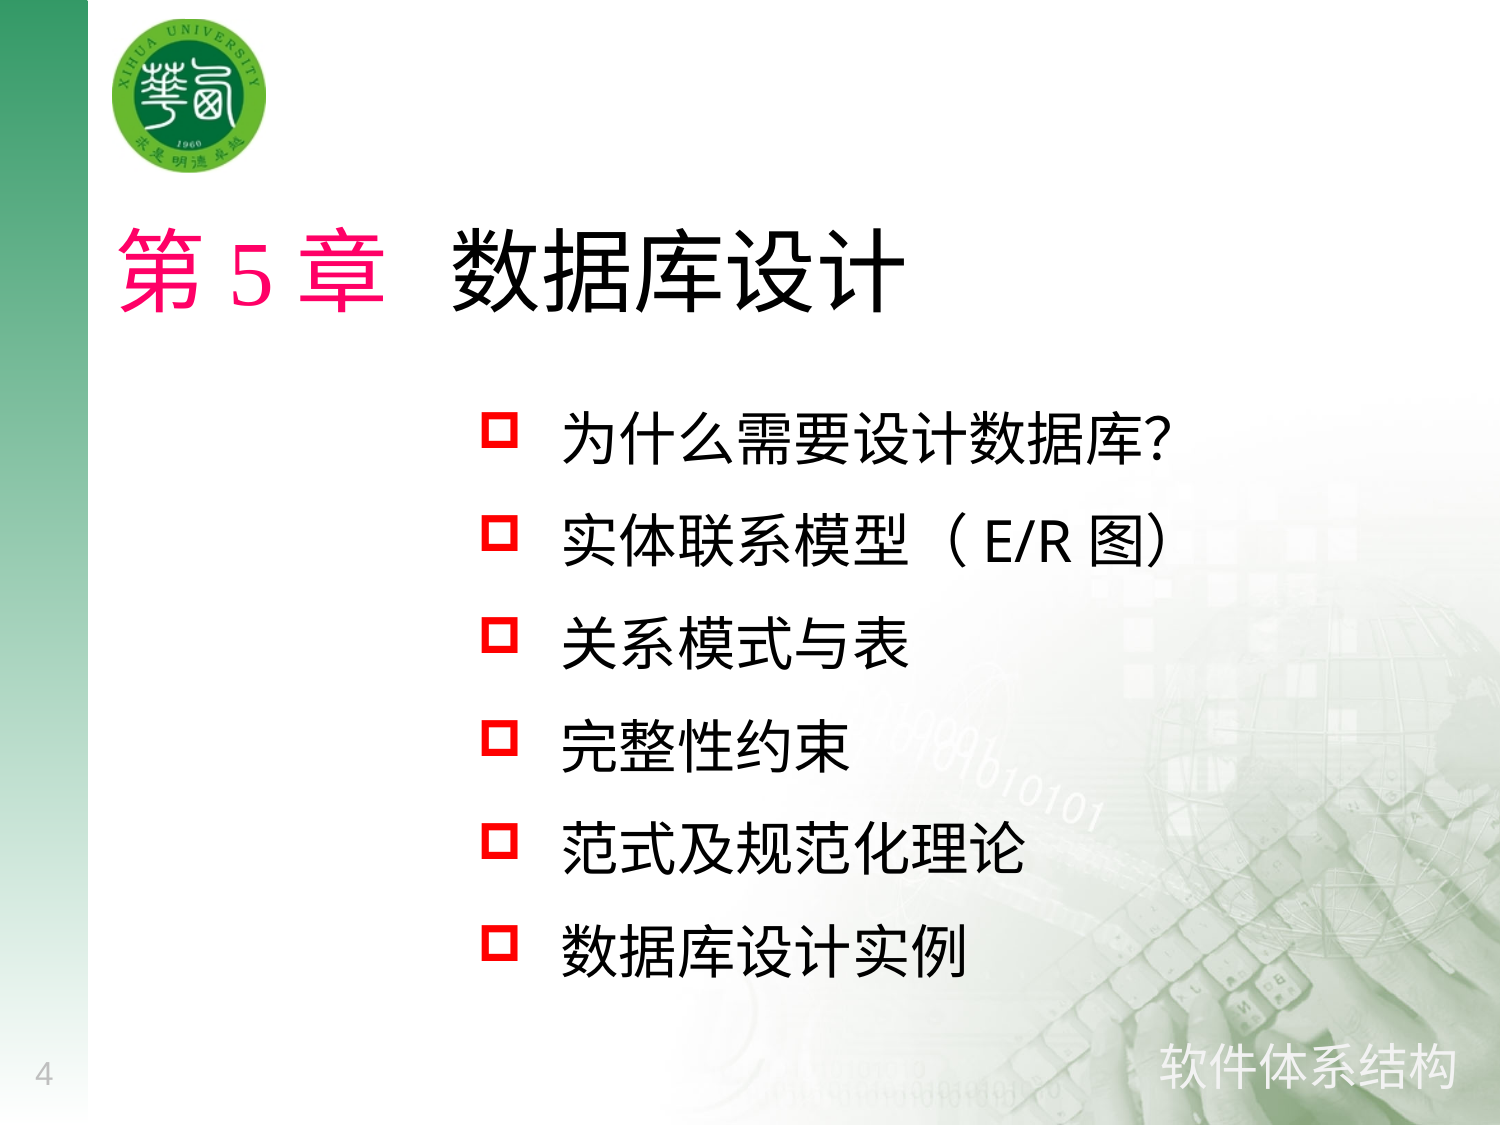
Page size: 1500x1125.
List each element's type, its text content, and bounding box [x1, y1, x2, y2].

slide_number 4 [0, 1044, 89, 1094]
list 为什么需要设计数据库？ 实体联系模型（E/R图） 关系模式与表 完整性约束 范式及规范化理论 数据库设计实例 [462, 373, 1375, 1042]
picture [112, 18, 266, 173]
title 第5章 数据库设计 [99, 200, 1375, 338]
picture [549, 365, 1500, 1125]
